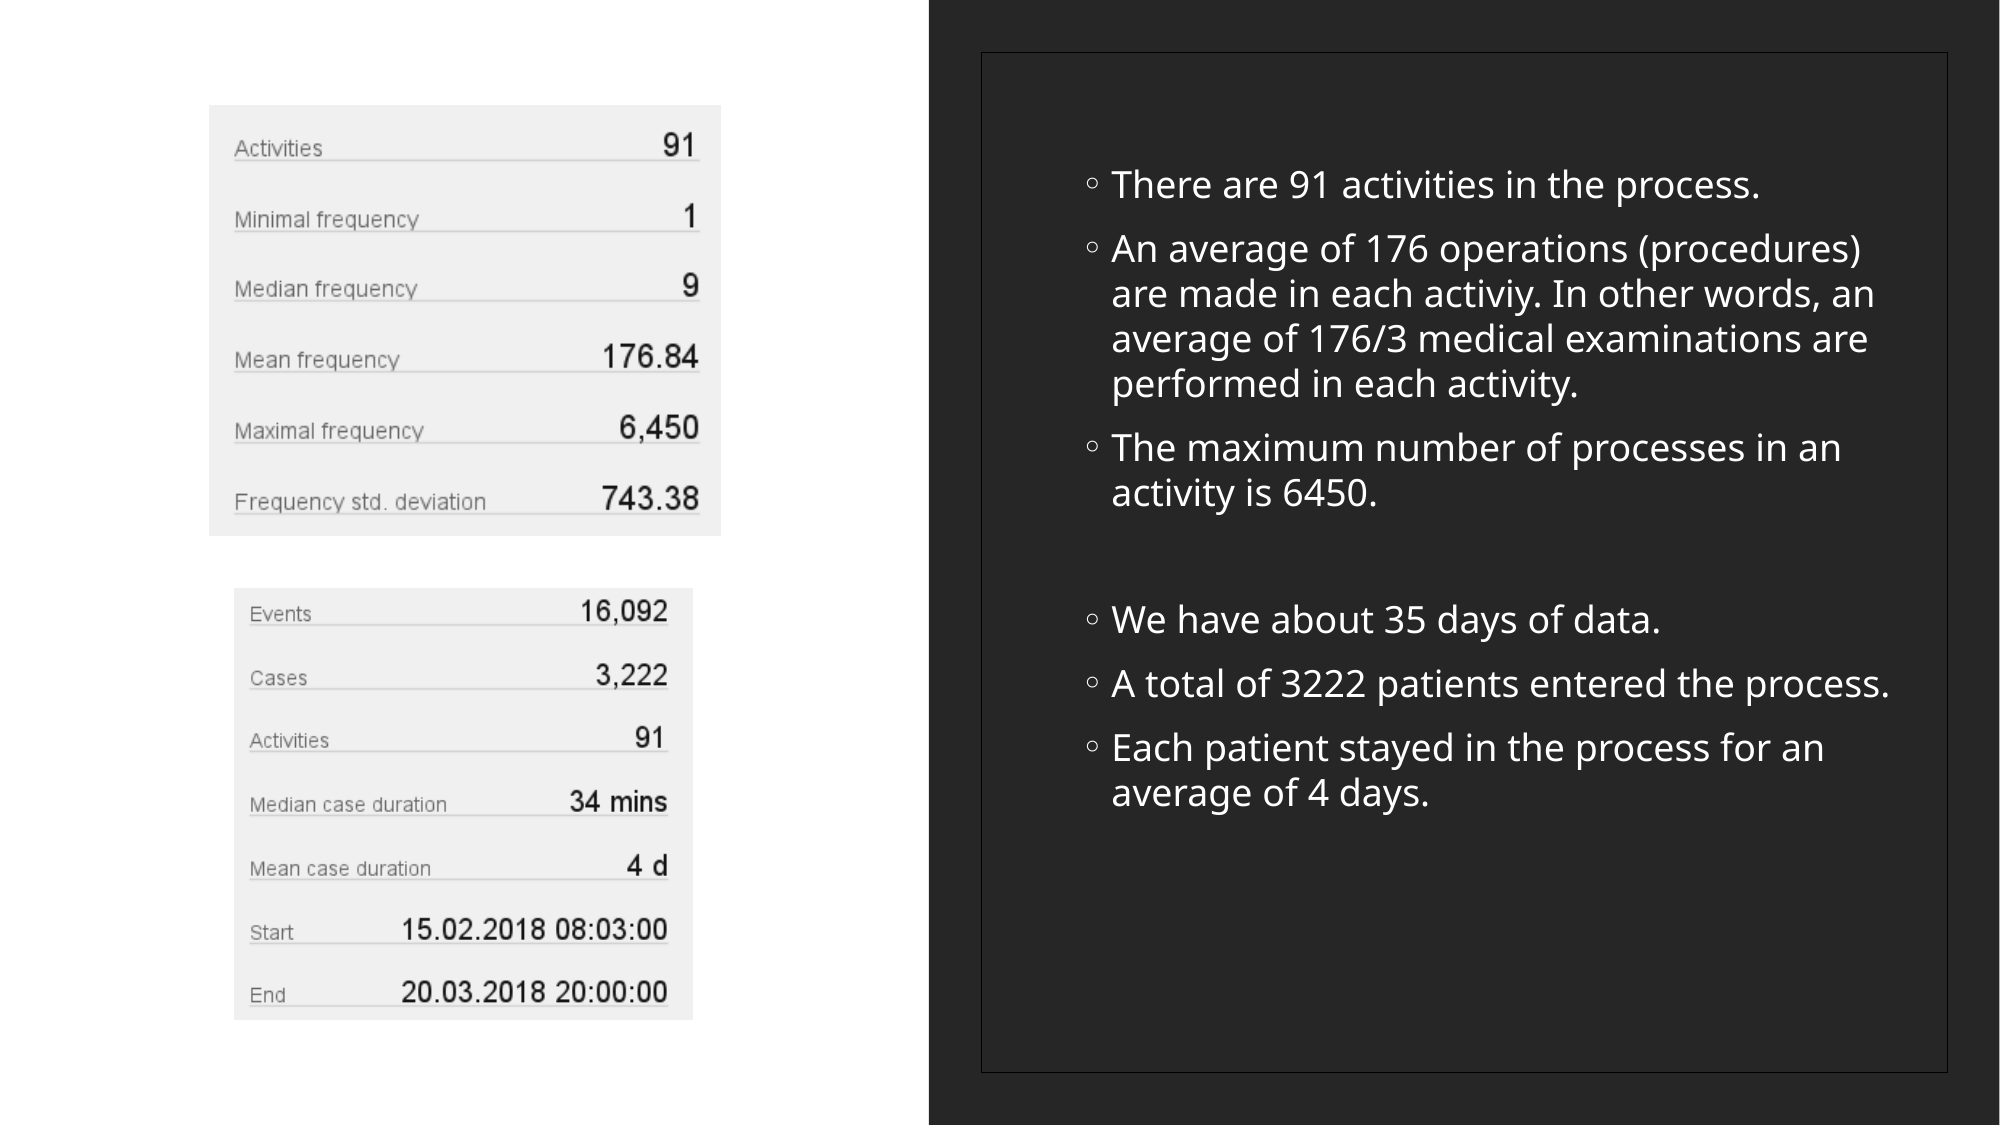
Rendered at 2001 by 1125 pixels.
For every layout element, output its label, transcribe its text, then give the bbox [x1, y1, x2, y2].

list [209, 105, 721, 537]
picture [234, 588, 693, 1020]
text_box [0, 0, 928, 1125]
list There are 91 activities in the process. An average of 176 operations (procedures) are made in each activiy. In other words, an average of 176/3 medical examinations are performed in each activity. The maximum number of processes in an activity is 6450. We have about 35 days of data. A total of 3222 patients entered the process. Each patient stayed in the process for an average of 4 days. [1066, 89, 1927, 1038]
text_box [928, 0, 2000, 1125]
text_box [981, 52, 1948, 1073]
